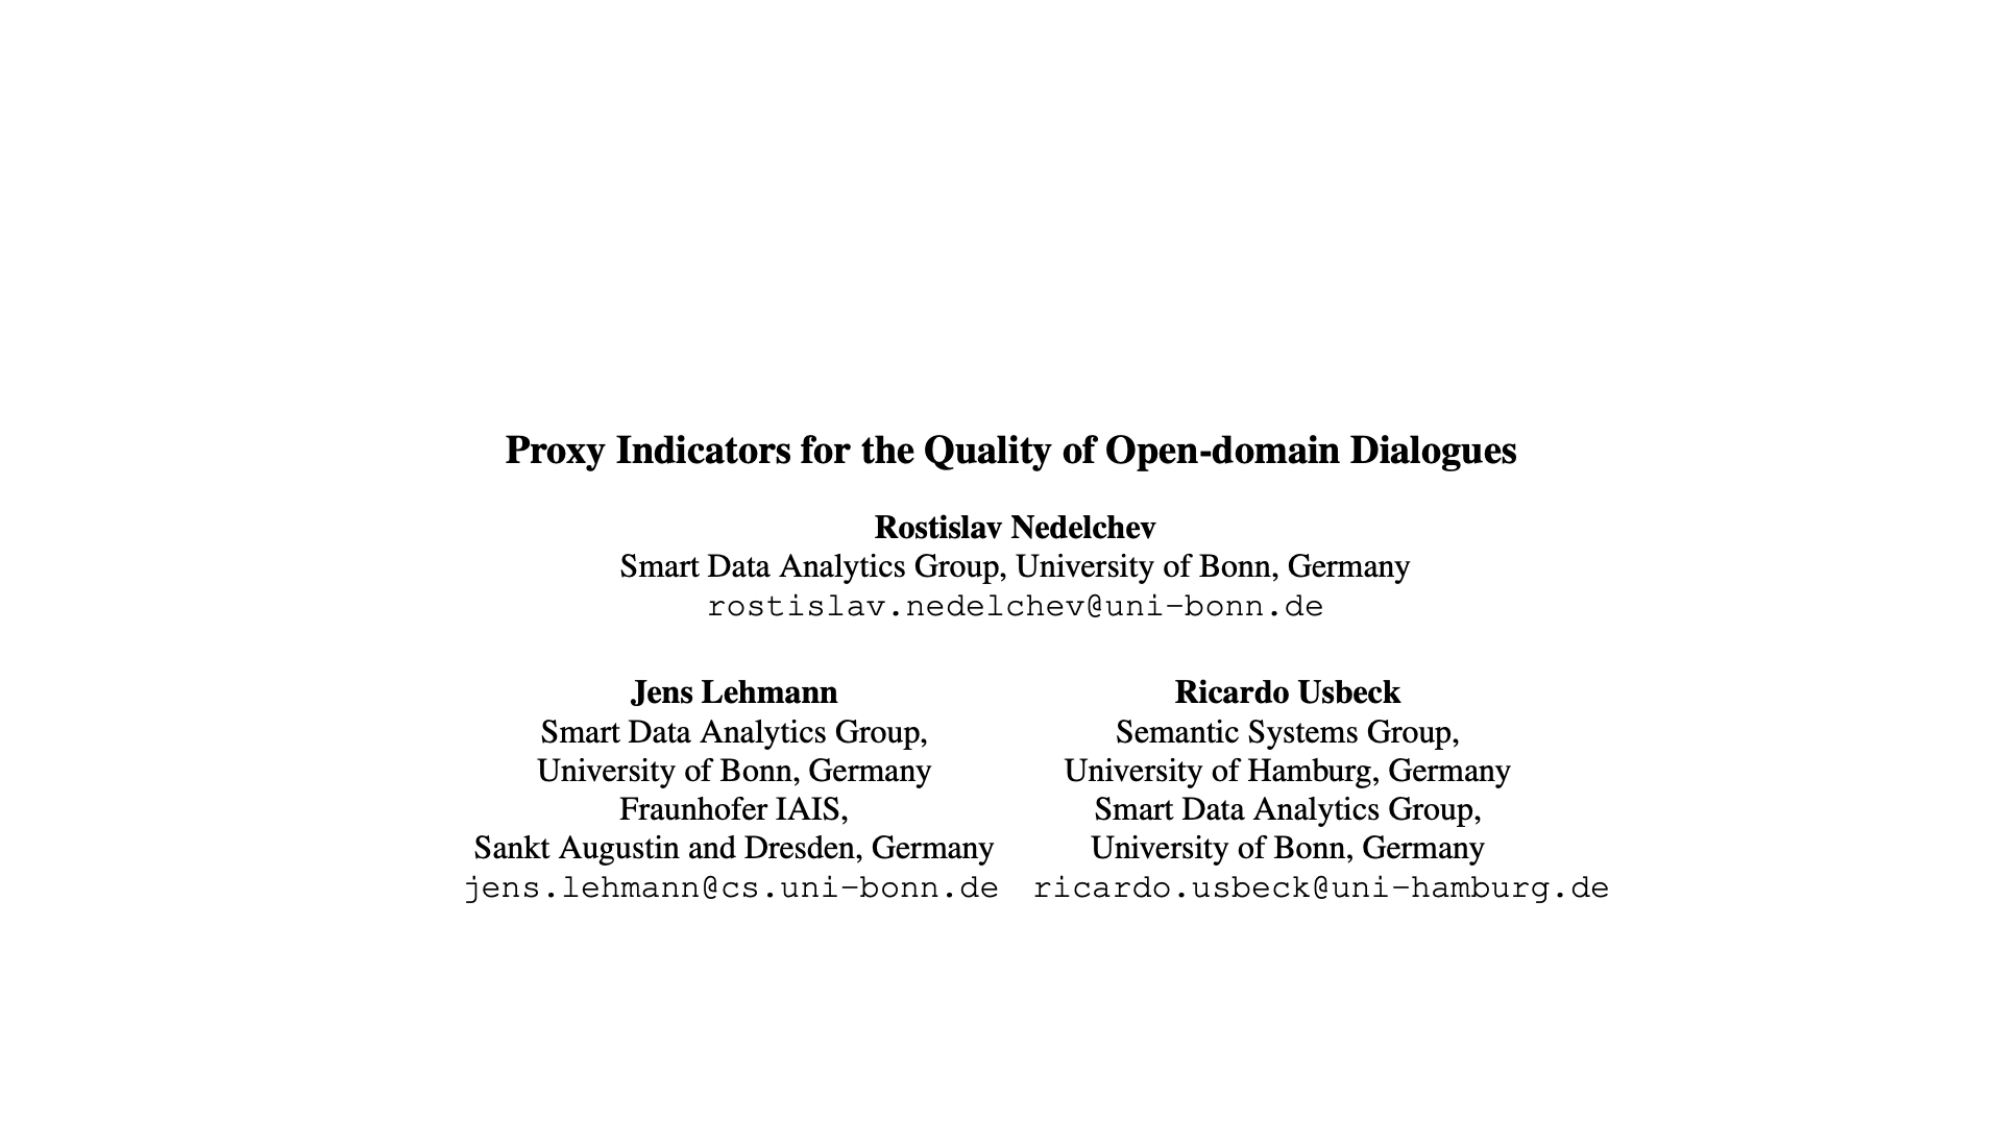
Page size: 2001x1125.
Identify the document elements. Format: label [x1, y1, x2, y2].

list [319, 363, 1681, 950]
